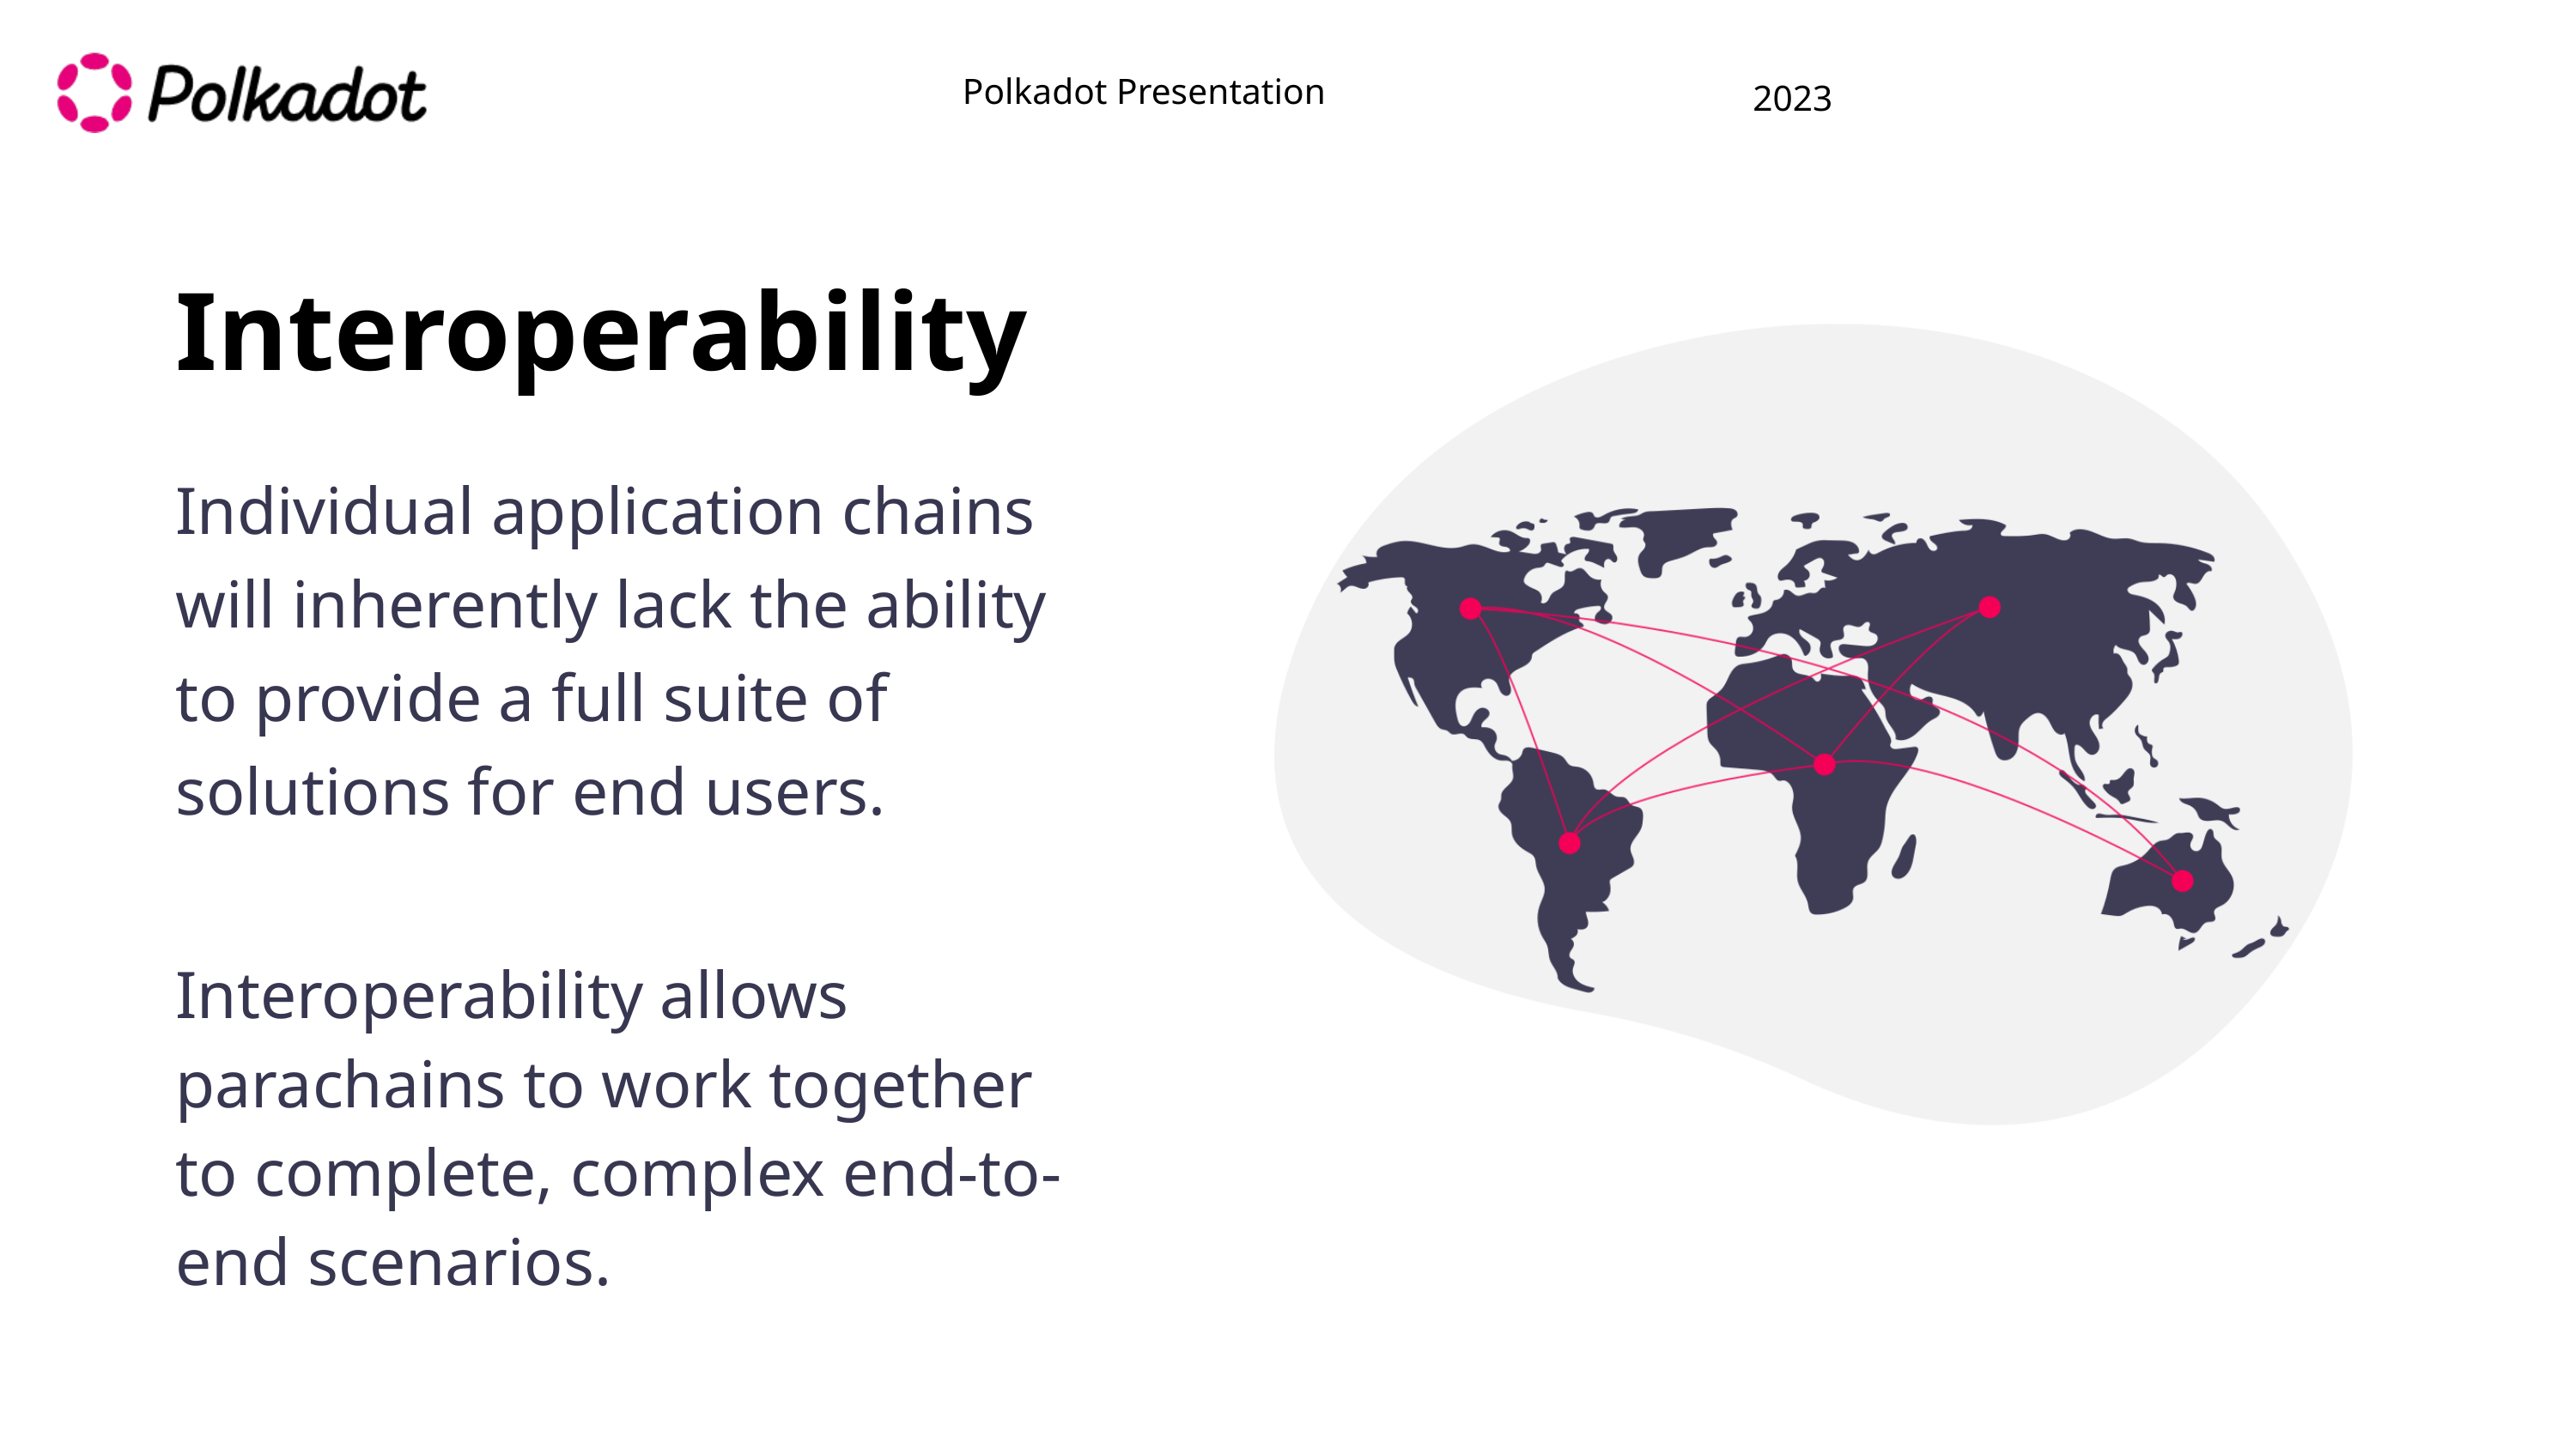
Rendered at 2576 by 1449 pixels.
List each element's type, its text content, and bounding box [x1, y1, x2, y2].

picture [0, 0, 2576, 133]
text_box Interoperability [175, 196, 1460, 433]
text_box Individual application chains will inherently lack the ability to provide a full suite of solutions for end users. Interoperability allows parachains to work together to complete, complex end-to-end scenarios. [175, 453, 1098, 614]
picture [1164, 250, 2464, 1198]
